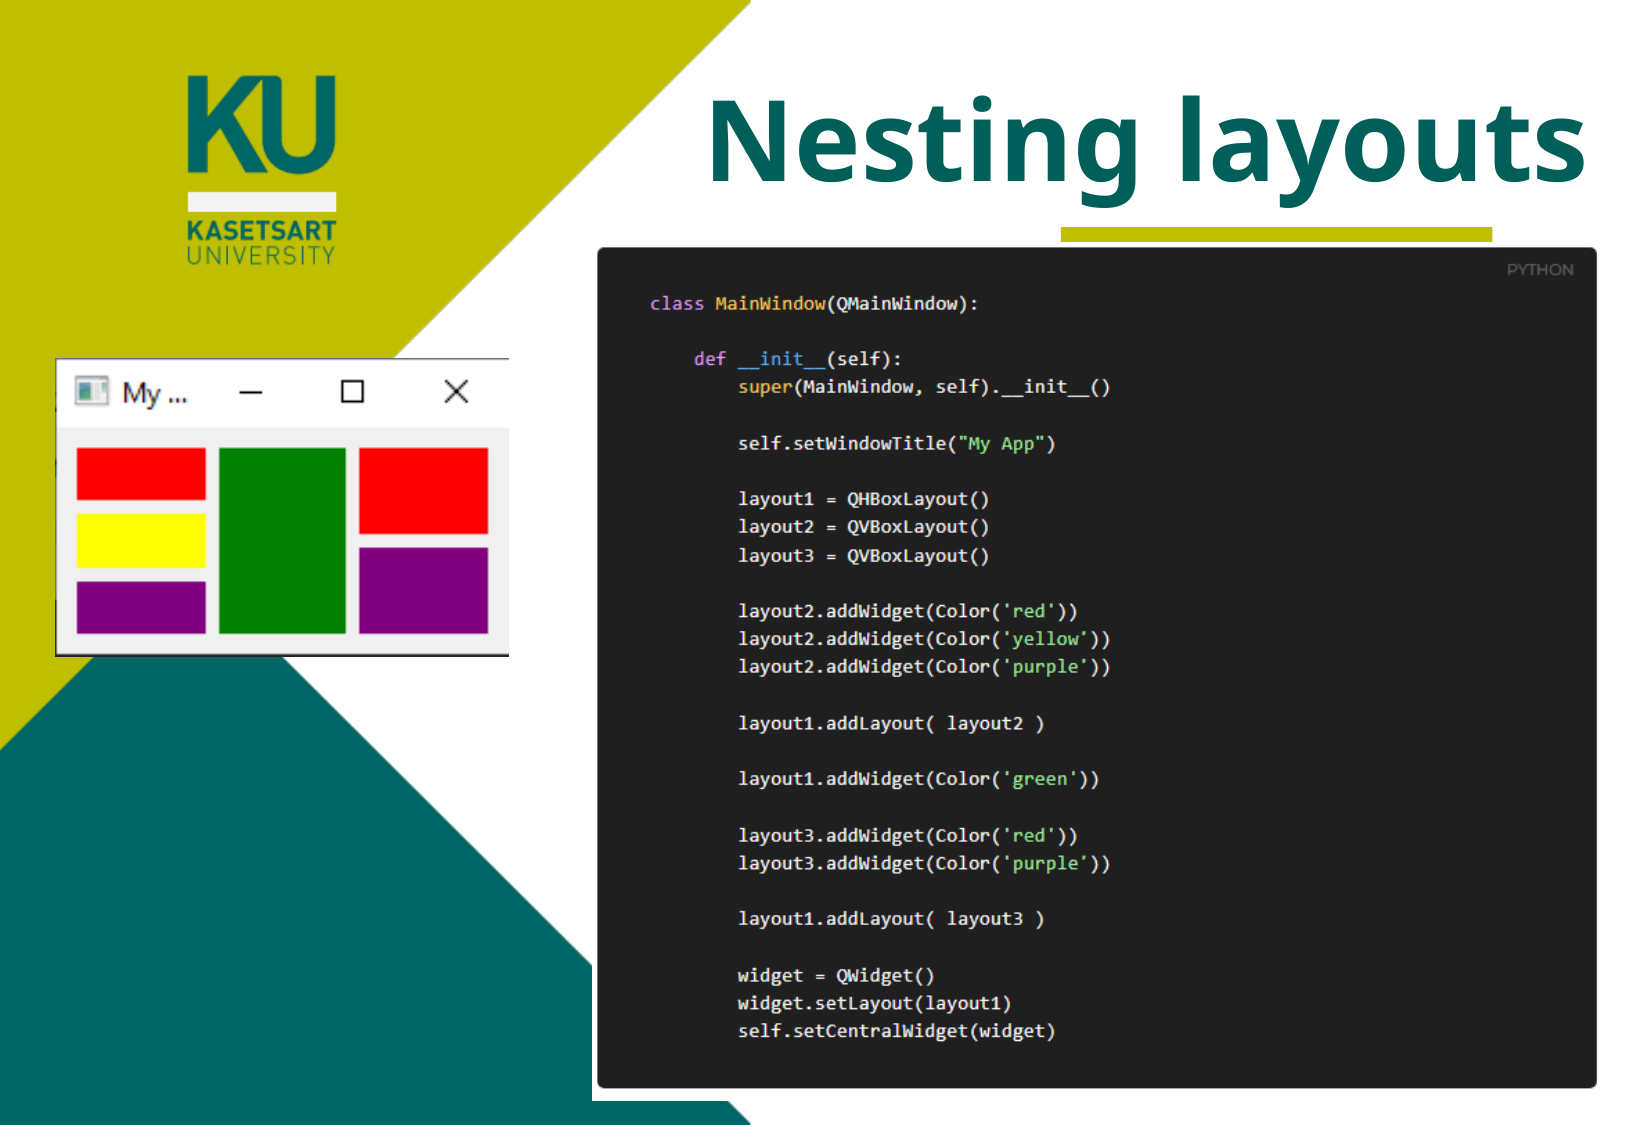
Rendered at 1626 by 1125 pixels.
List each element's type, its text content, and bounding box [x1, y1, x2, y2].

picture [0, 0, 1604, 1125]
text_box Nesting layouts [751, 61, 1604, 211]
